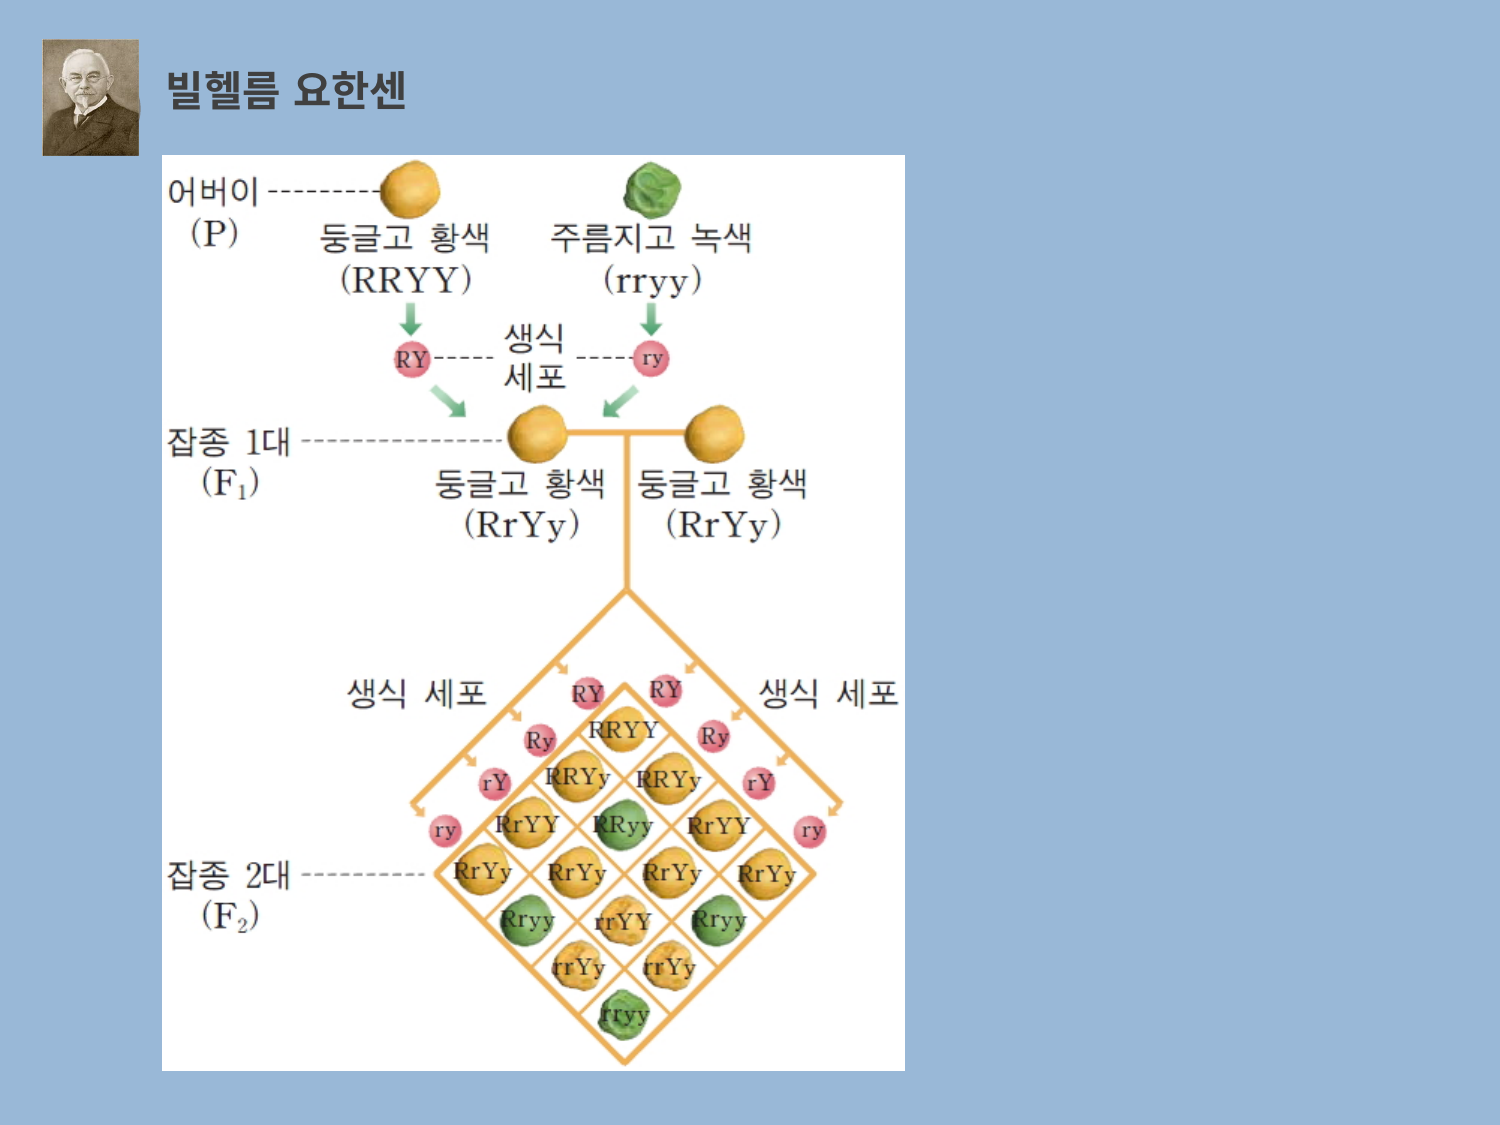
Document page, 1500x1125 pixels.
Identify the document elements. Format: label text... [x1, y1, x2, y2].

text_box 빌헬름 요한센 [151, 57, 424, 123]
picture [42, 39, 139, 156]
picture [161, 155, 905, 1071]
